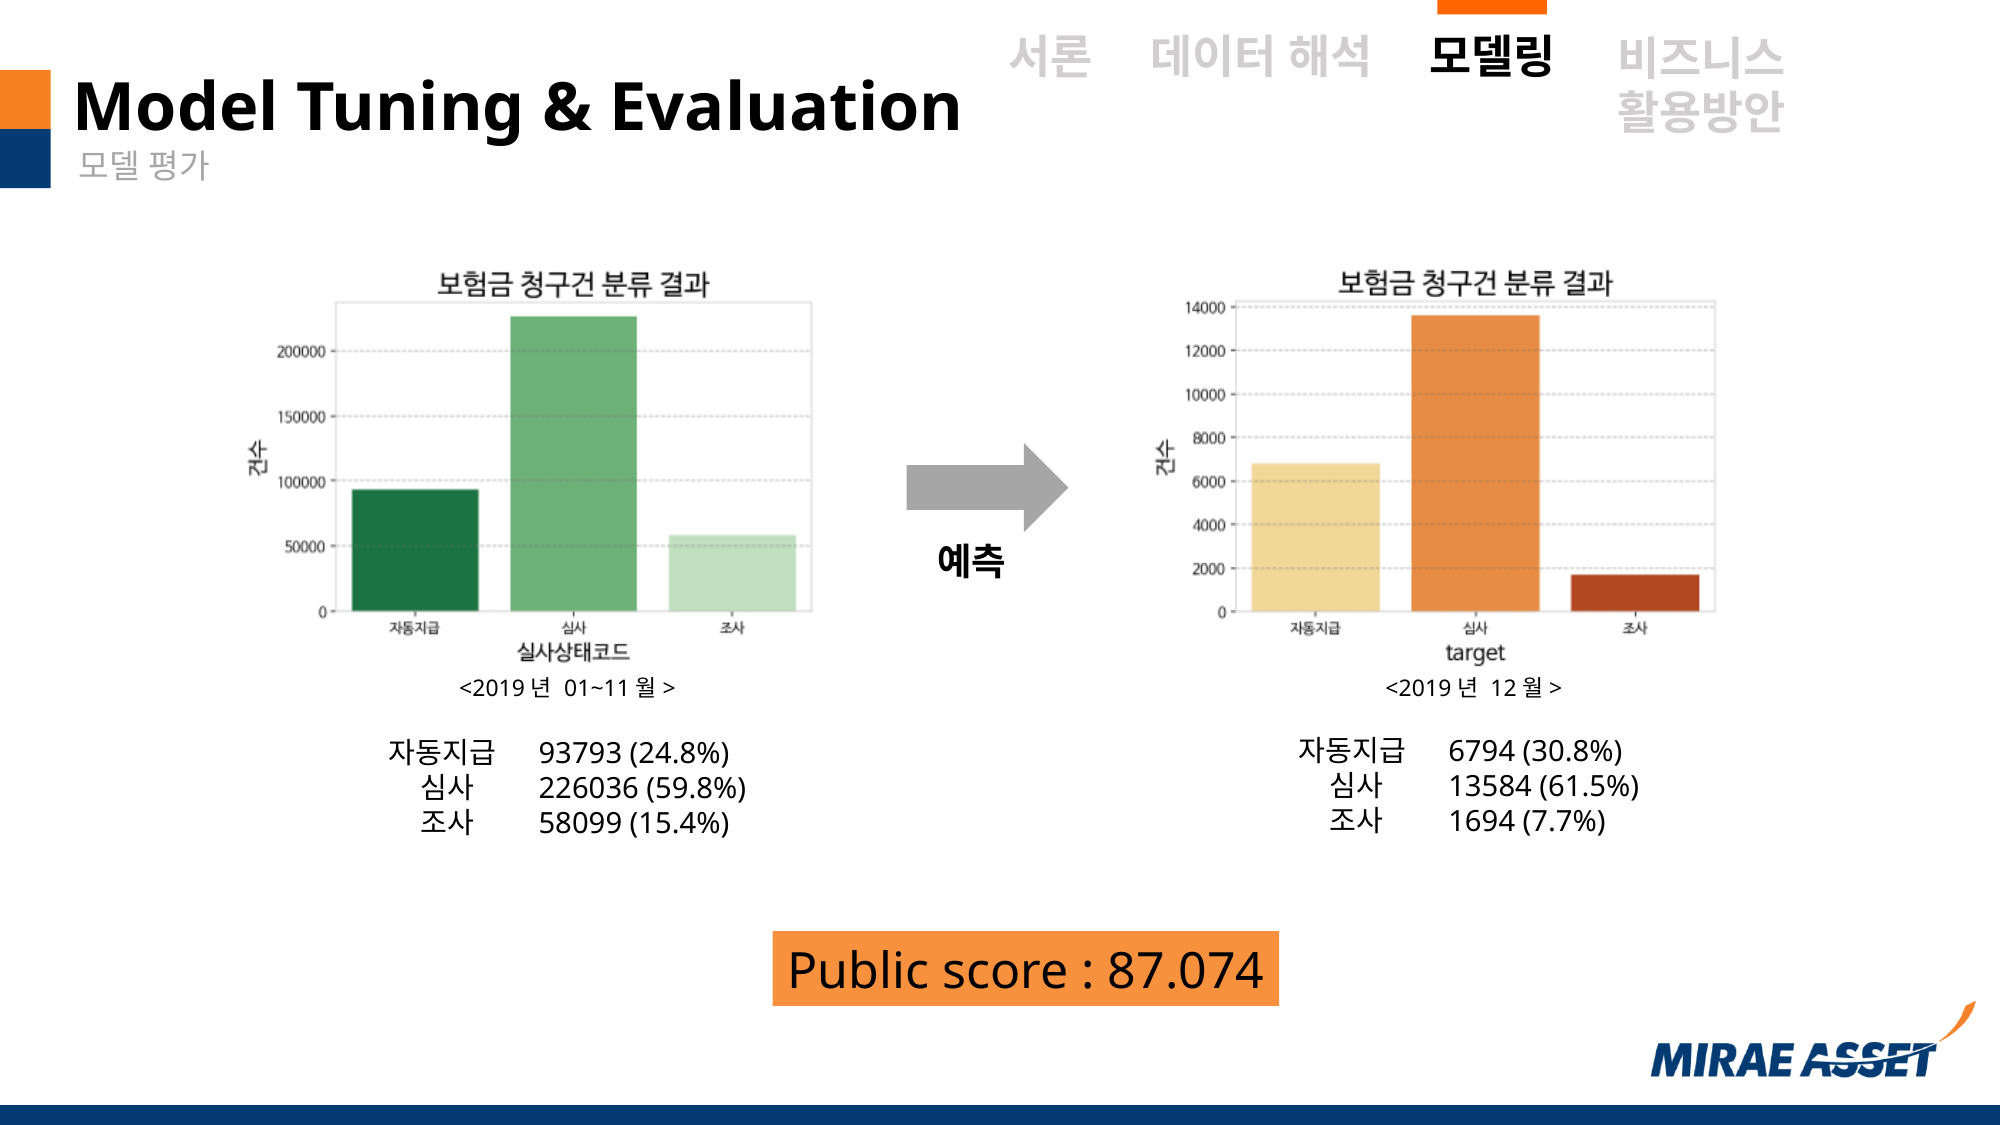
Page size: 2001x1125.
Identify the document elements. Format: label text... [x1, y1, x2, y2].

text_box <2019년 12월> [1370, 679, 1578, 708]
text_box <2019년 01~11월> [444, 687, 691, 709]
picture [1644, 997, 1977, 1085]
text_box 서론 [994, 20, 1108, 91]
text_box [0, 69, 51, 189]
text_box 데이터 해석 [1135, 20, 1388, 91]
picture [228, 257, 907, 687]
text_box [1436, 0, 1548, 15]
text_box 자동지급 6794 (30.8%) 심사 13584 (61.5%) 조사 1694 (7.7%) [1283, 725, 1655, 845]
text_box 비즈니스 활용방안 [1603, 21, 1977, 147]
text_box [907, 440, 1070, 535]
text_box Public score : 87.074 [772, 931, 1280, 1006]
picture [1128, 257, 1807, 679]
text_box Model Tuning & Evaluation [58, 56, 993, 151]
text_box 모델링 [1414, 20, 1570, 91]
text_box 자동지급 93793 (24.8%) 심사 226036 (59.8%) 조사 58099 (15.4%) [373, 726, 762, 847]
text_box 모델 평가 [64, 138, 516, 193]
text_box 예측 [922, 530, 1022, 591]
